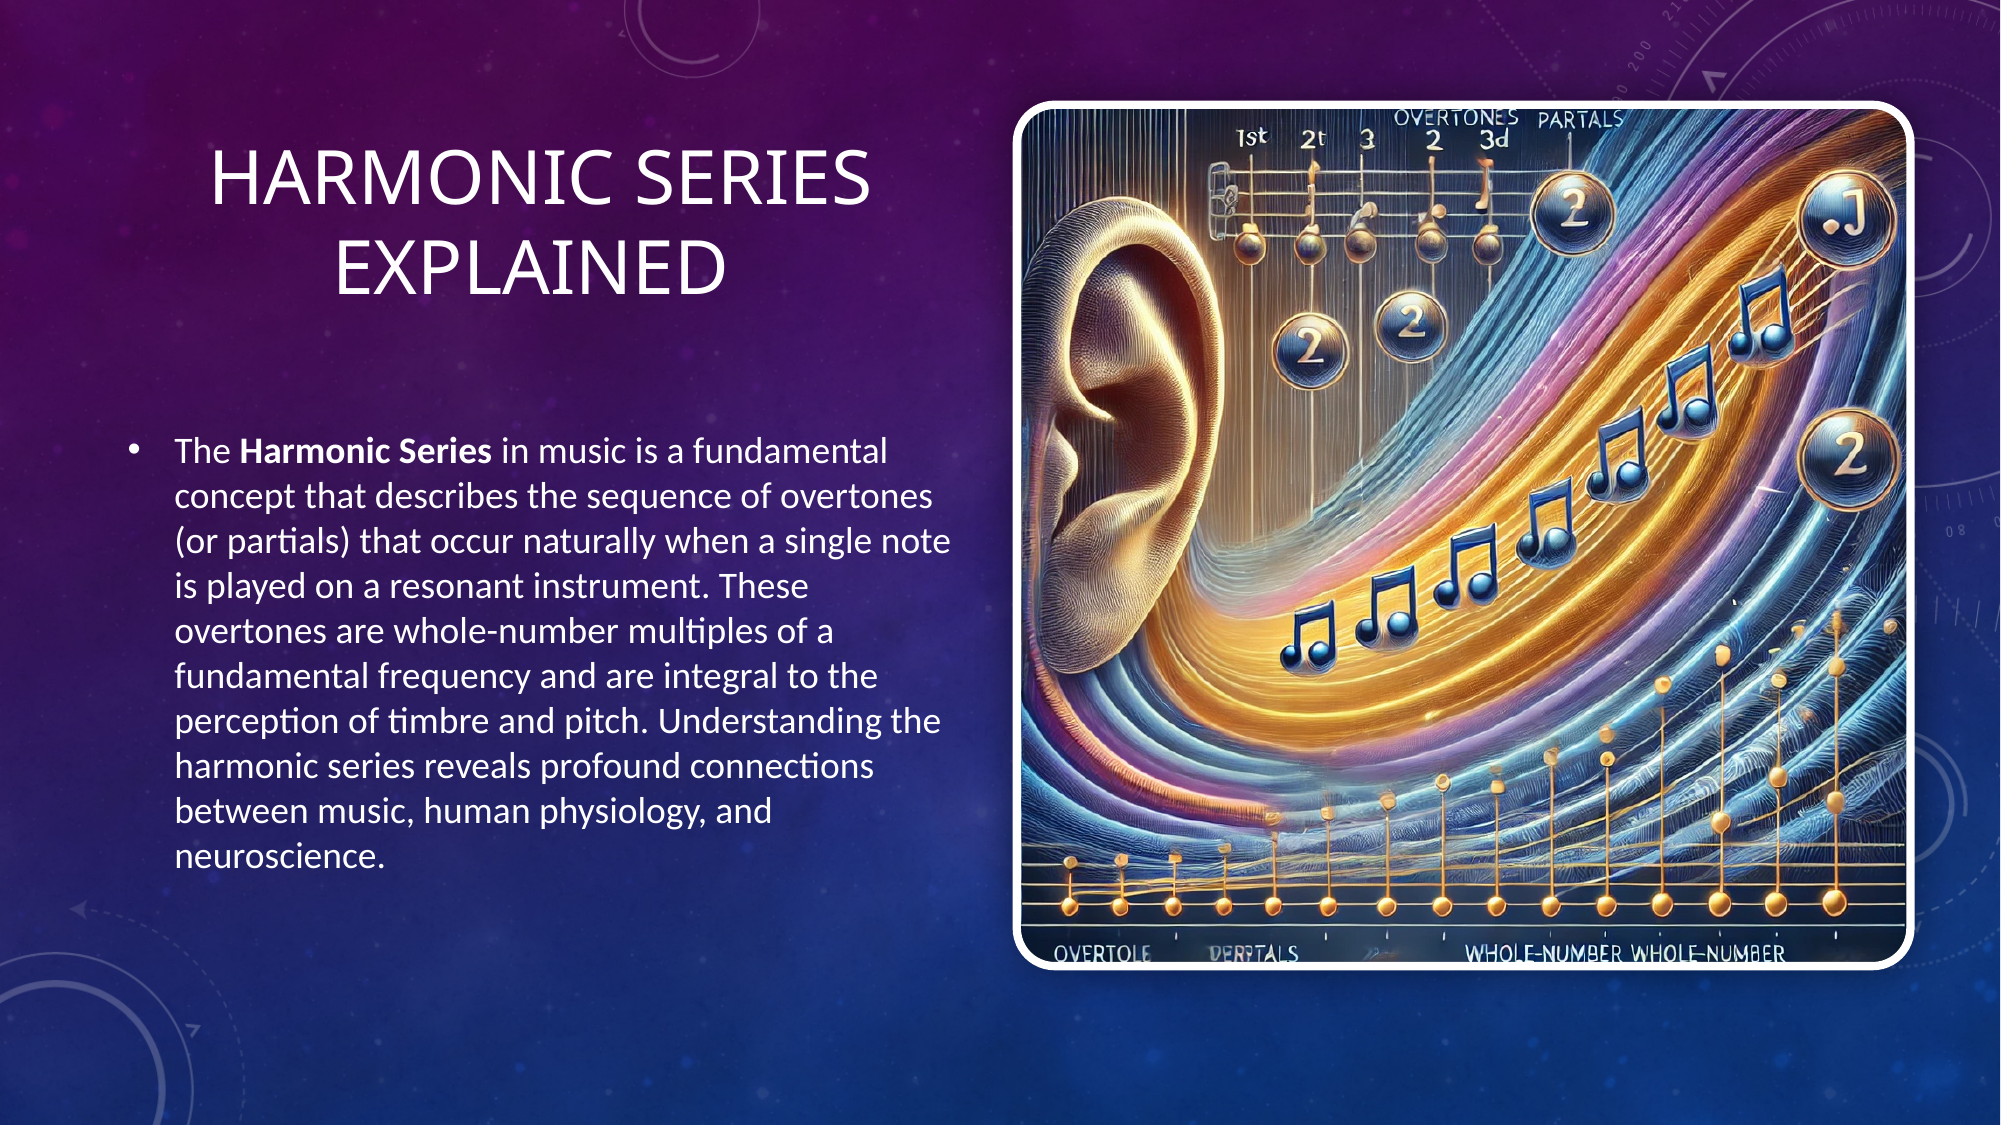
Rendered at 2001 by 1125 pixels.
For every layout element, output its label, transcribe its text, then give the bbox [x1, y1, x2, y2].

list The Harmonic Series in music is a fundamental concept that describes the sequence of overtones (or partials) that occur naturally when a single note is played on a resonant instrument. These overtones are whole-number multiples of a fundamental frequency and are integral to the perception of timbre and pitch. Understanding the harmonic series reveals profound connections between music, human physiology, and neuroscience. [112, 351, 969, 950]
title HARMONIC SERIES EXPLAINED [112, 99, 969, 339]
picture [0, 0, 2001, 1125]
